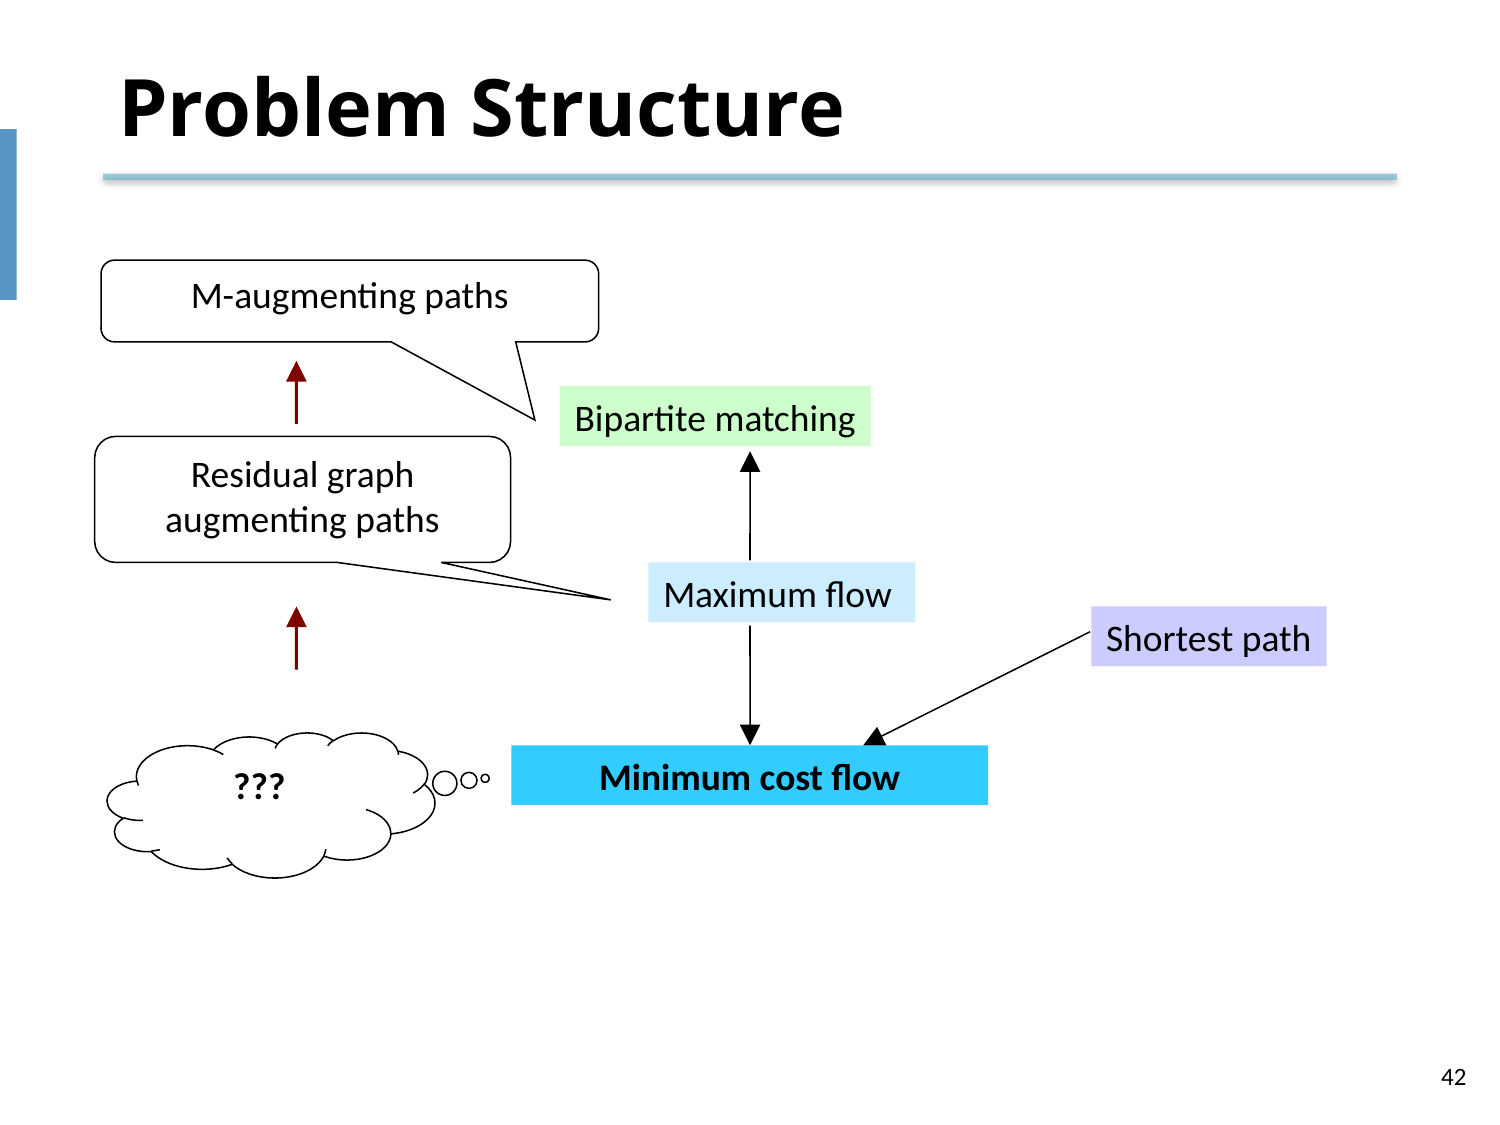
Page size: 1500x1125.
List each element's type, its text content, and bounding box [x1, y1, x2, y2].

text_box Maximum flow [648, 562, 916, 623]
text_box ??? [481, 774, 490, 783]
text_box [286, 360, 307, 424]
text_box Bipartite matching [559, 386, 871, 446]
slide_number 42 [1131, 1045, 1482, 1106]
text_box ??? [107, 732, 436, 879]
text_box [286, 606, 307, 670]
text_box [863, 631, 1091, 746]
text_box Shortest path [1091, 606, 1327, 667]
text_box ??? [460, 772, 478, 789]
text_box [739, 625, 761, 746]
text_box ??? [432, 771, 457, 796]
title Problem Structure [103, 25, 1397, 185]
text_box Residual graph augmenting paths [94, 436, 611, 600]
text_box Minimum cost flow [511, 745, 989, 805]
text_box M-augmenting paths [100, 260, 599, 421]
text_box [739, 451, 761, 561]
